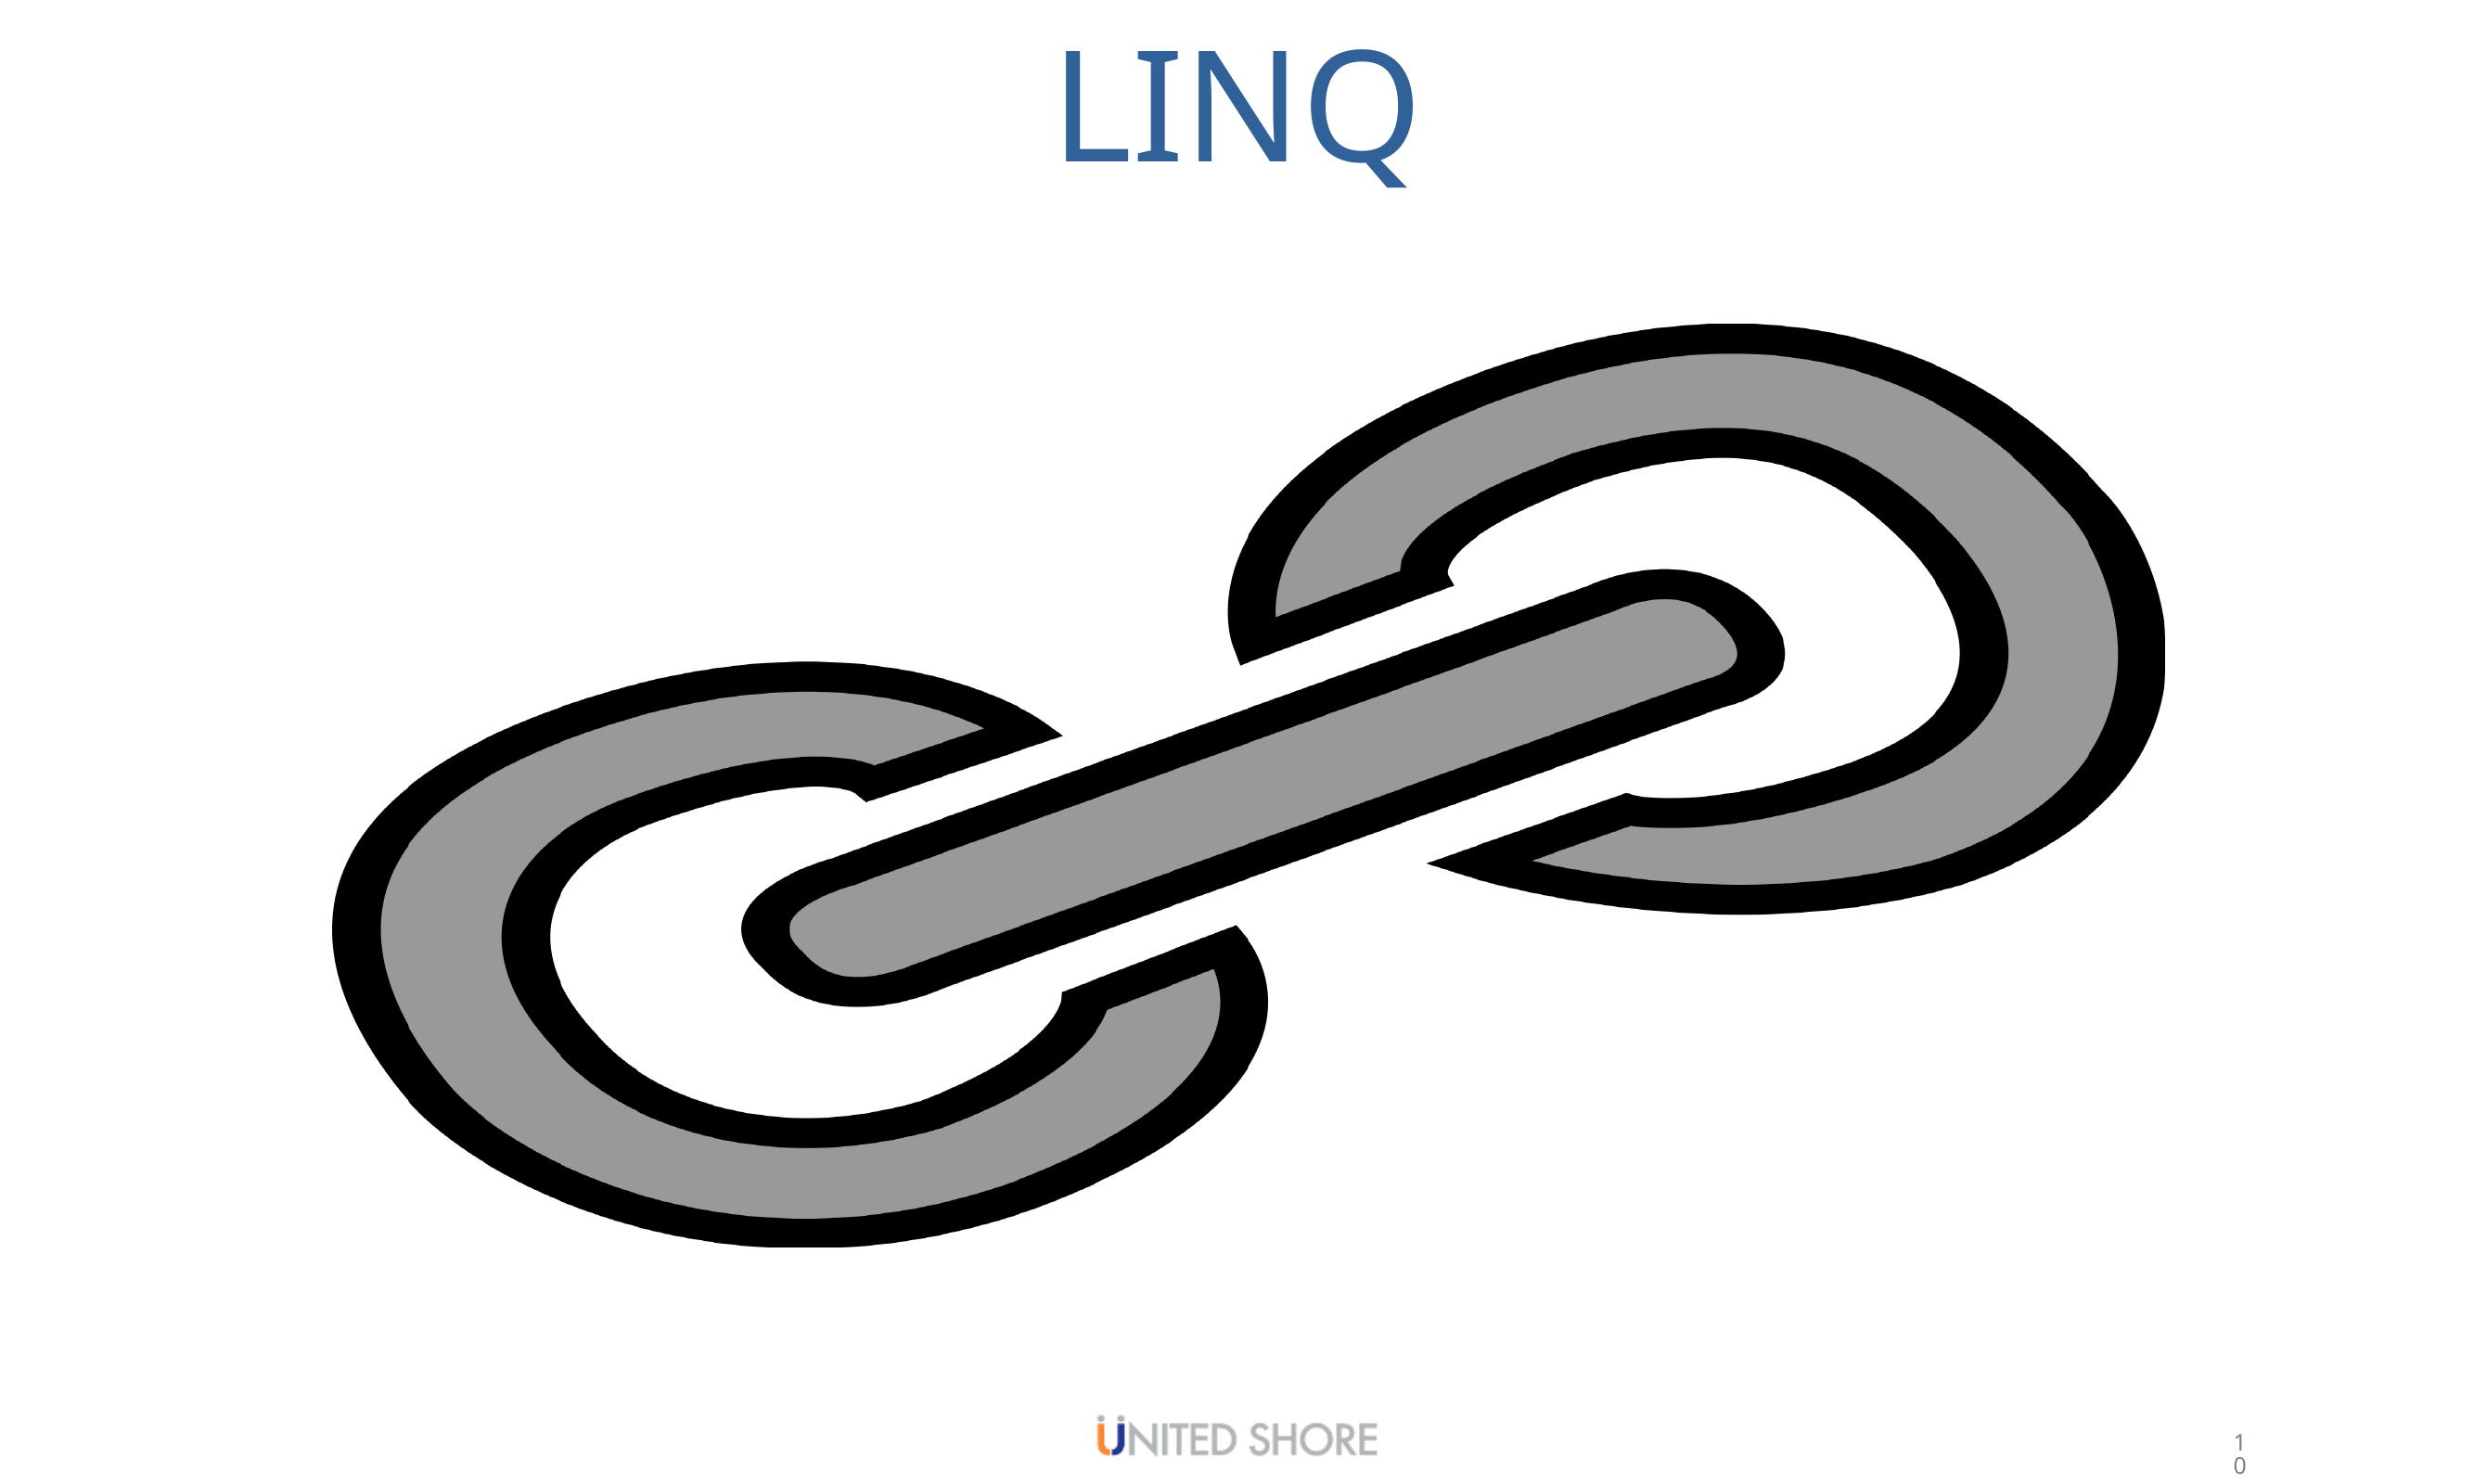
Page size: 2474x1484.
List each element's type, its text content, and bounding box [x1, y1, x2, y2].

picture [1077, 1388, 1402, 1465]
slide_number 10 [2219, 1421, 2253, 1452]
picture [332, 324, 2165, 1247]
subtitle LINQ [0, 0, 2474, 379]
